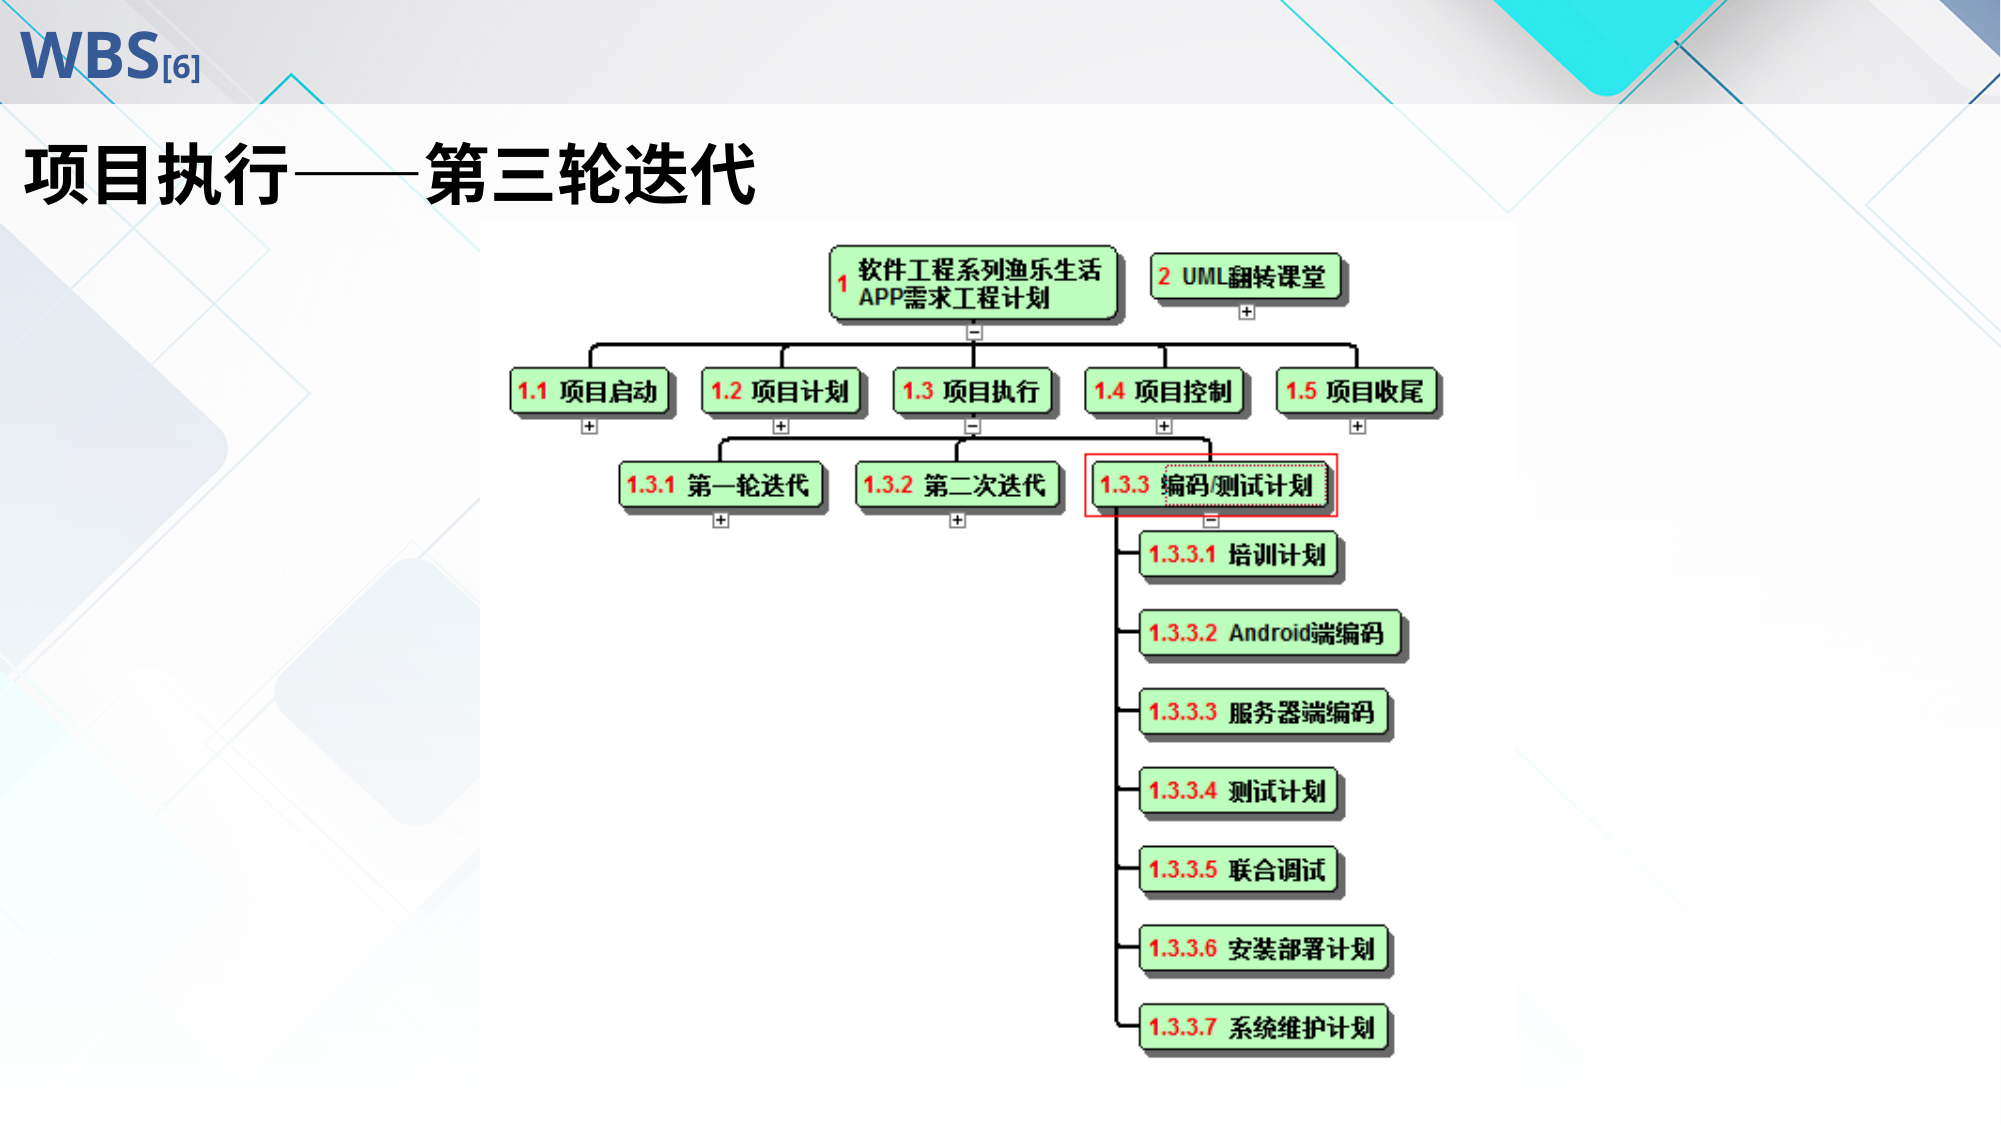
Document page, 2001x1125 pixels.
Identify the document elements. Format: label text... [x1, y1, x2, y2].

picture [480, 221, 1515, 1121]
text_box 项目执行——第三轮迭代 [8, 125, 773, 221]
picture [0, 0, 2001, 1125]
title WBS[6] [5, 15, 1730, 101]
